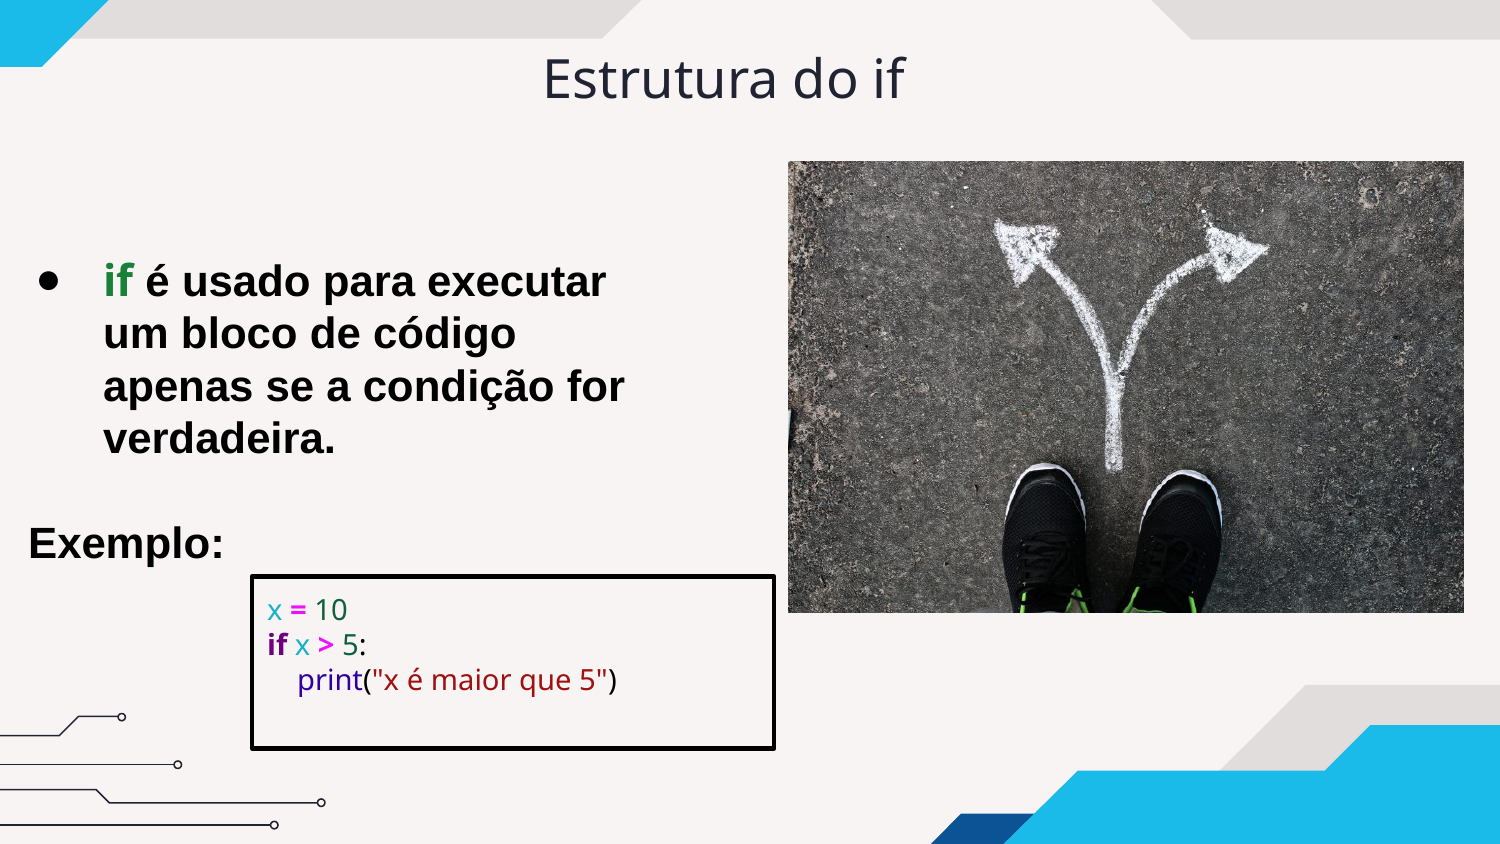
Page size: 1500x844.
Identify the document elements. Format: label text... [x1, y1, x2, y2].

text_box x = 10 if x > 5: print("x é maior que 5") [252, 576, 774, 749]
text_box Estrutura do if [345, 28, 1103, 124]
subtitle if é usado para executar um bloco de código apenas se a condição for verdadeira. Exemplo: [13, 237, 664, 583]
picture [787, 161, 1465, 613]
